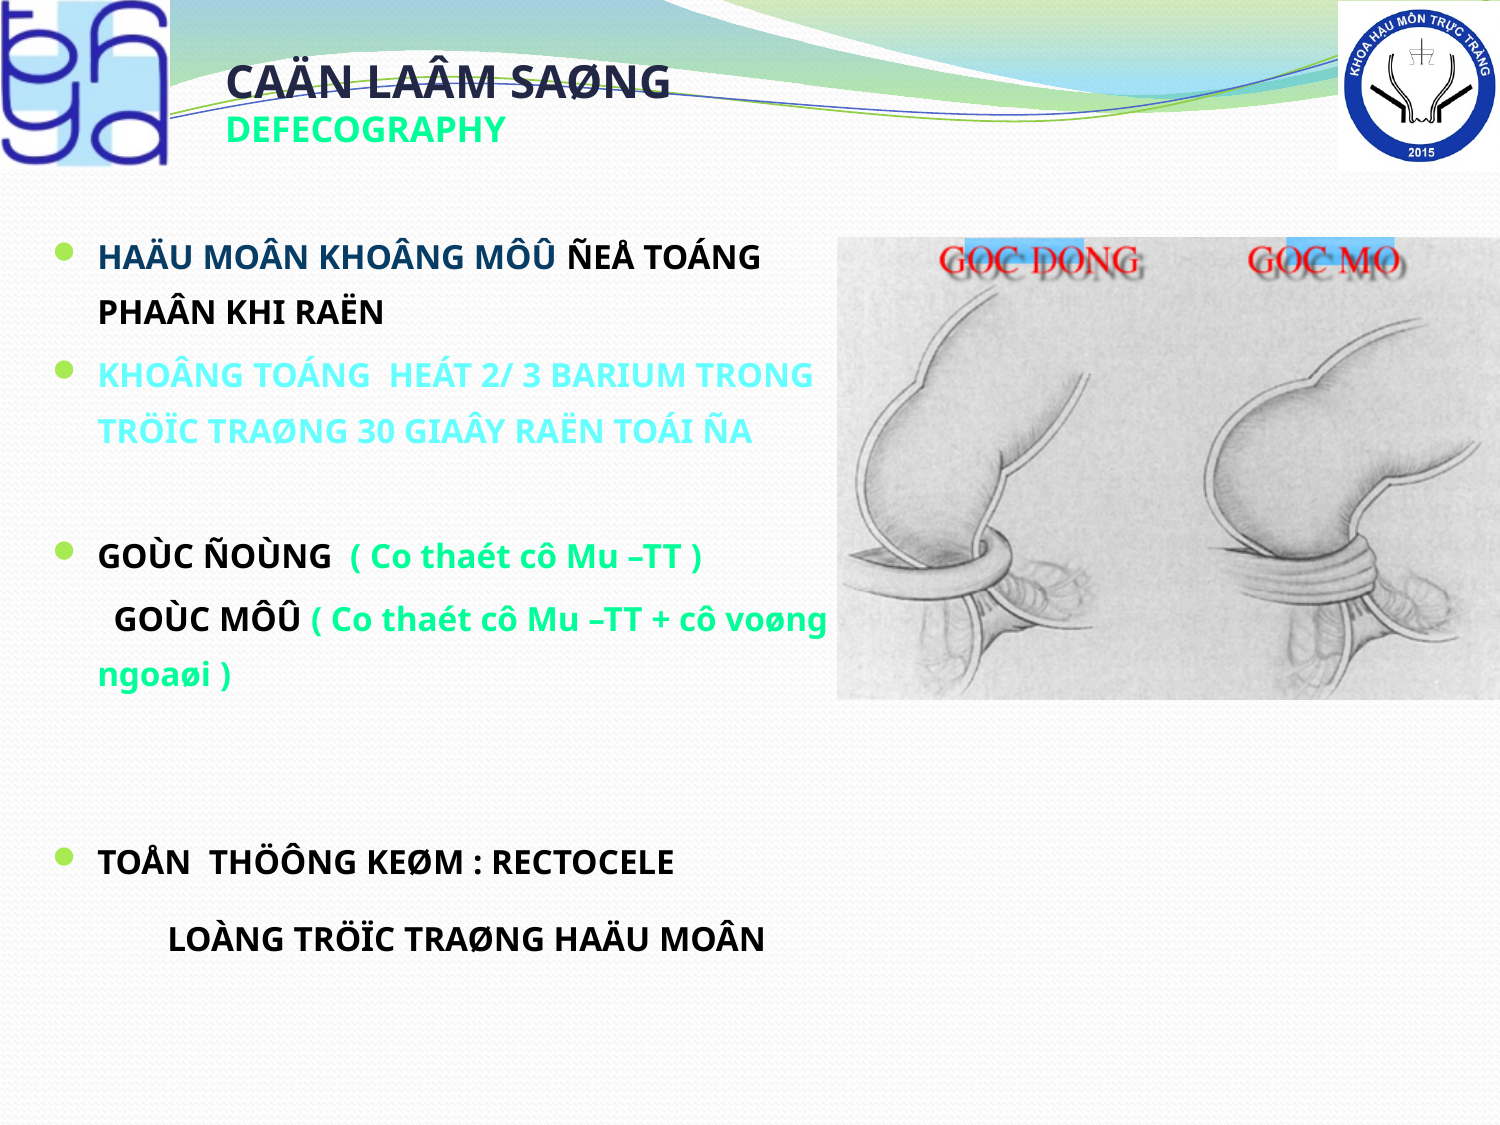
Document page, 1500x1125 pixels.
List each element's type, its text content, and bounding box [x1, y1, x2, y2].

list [837, 237, 1500, 701]
title CAÄN LAÂM SAØNG DEFECOGRAPHY [225, 45, 1350, 150]
list HAÄU MOÂN KHOÂNG MÔÛ ÑEÅ TOÁNG PHAÂN KHI RAËN KHOÂNG TOÁNG HEÁT 2/ 3 BARIUM TRONG TRÖÏC TRAØNG 30 GIAÂY RAËN TOÁI ÑA GOÙC ÑOÙNG ( Co thaét cô Mu –TT ) GOÙC MÔÛ ( Co thaét cô Mu –TT + cô voøng ngoaøi ) TOÅN THÖÔNG KEØM : RECTOCELE LOÀNG TRÖÏC TRAØNG HAÄU MOÂN [37, 212, 863, 1063]
picture [0, 0, 170, 169]
picture [1338, 1, 1500, 172]
